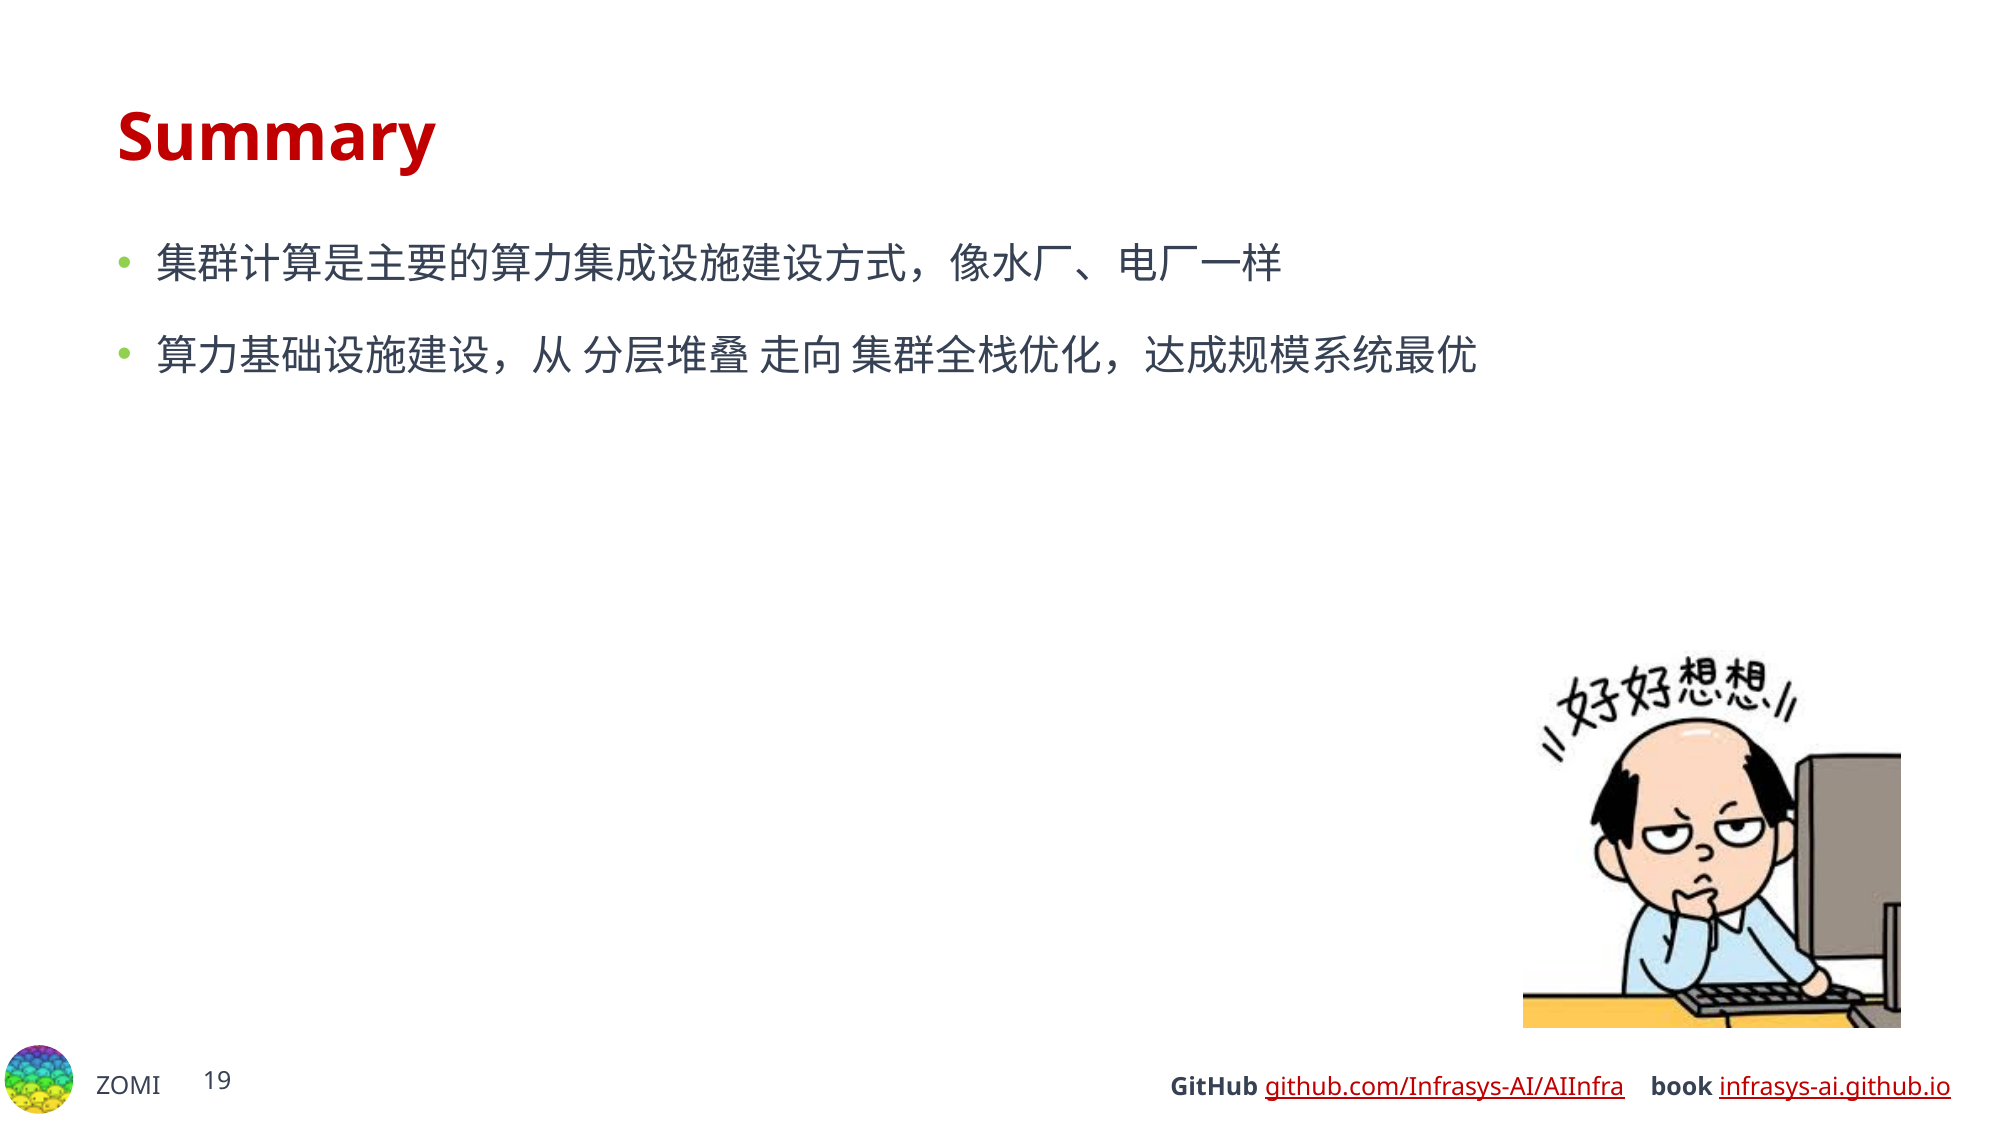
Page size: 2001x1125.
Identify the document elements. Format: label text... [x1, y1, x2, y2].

title Summary [102, 85, 1901, 183]
list 集群计算是主要的算力集成设施建设方式，像水厂、电厂一样 算力基础设施建设，从 分层堆叠 走向 集群全栈优化，达成规模系统最优 [102, 204, 1901, 1043]
picture [4, 1045, 74, 1114]
